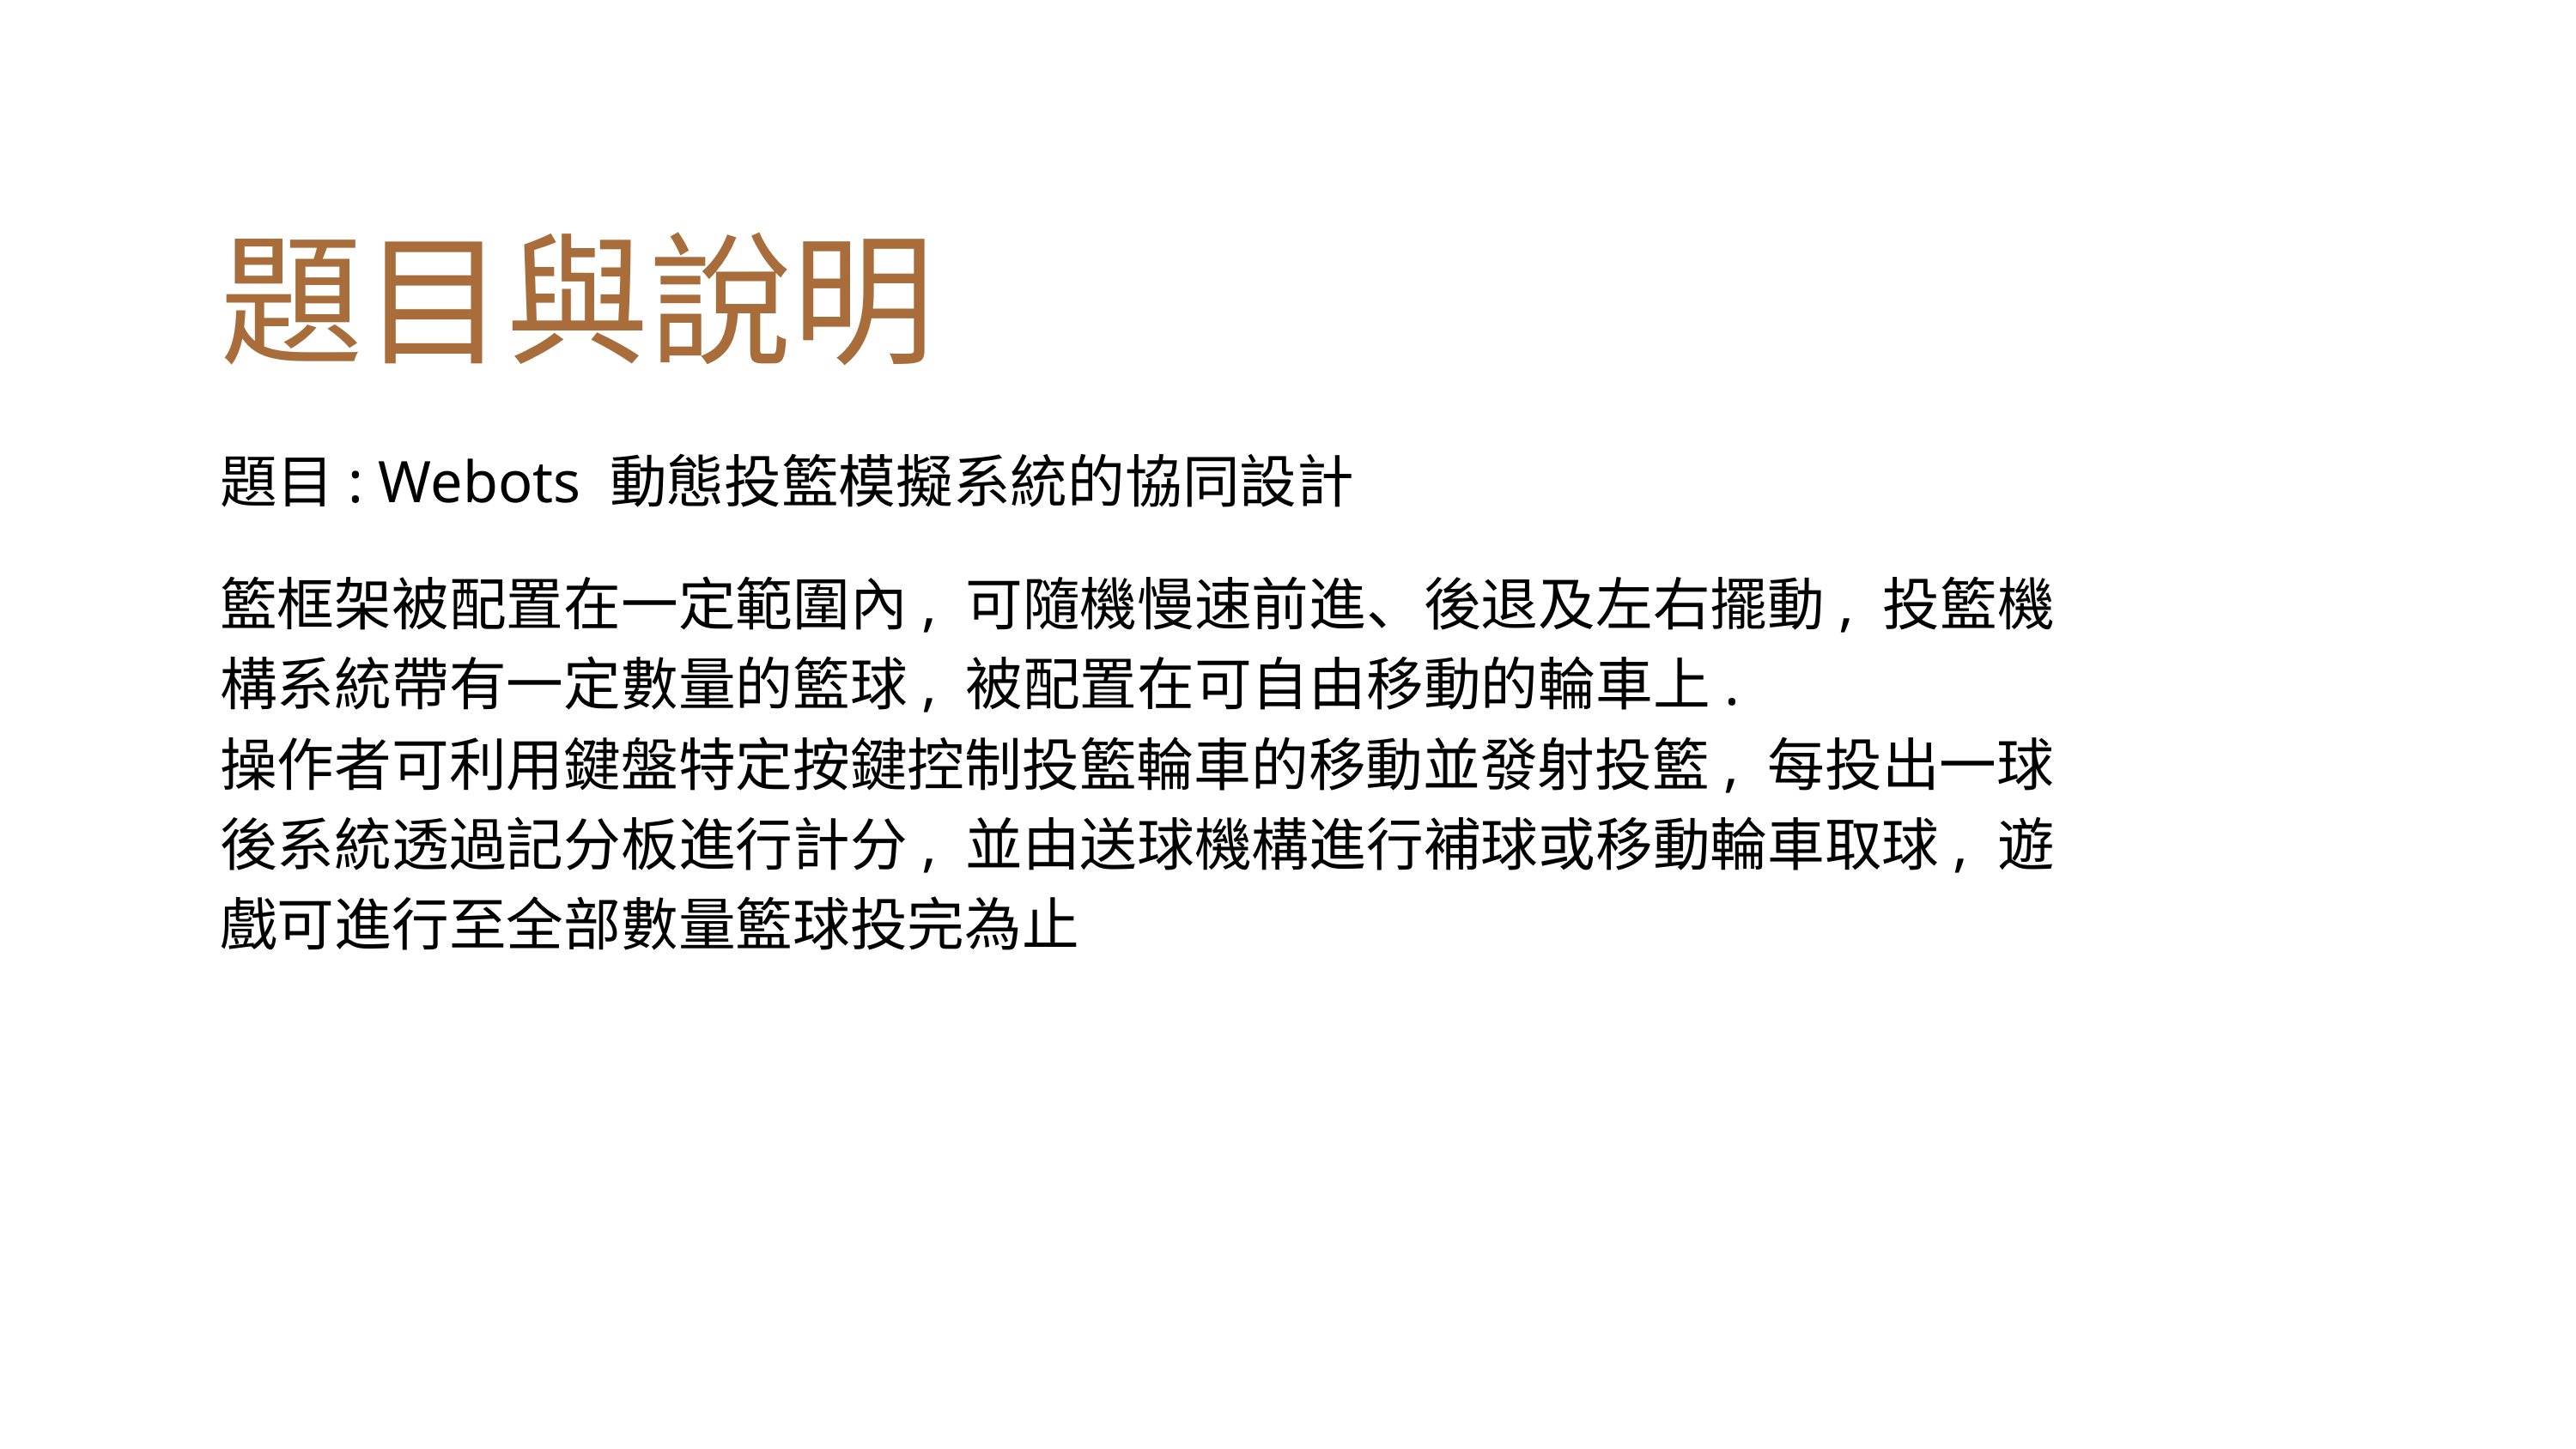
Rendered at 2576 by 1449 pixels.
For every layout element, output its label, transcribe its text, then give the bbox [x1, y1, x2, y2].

text_box 題目: Webots 動態投籃模擬系統的協同設計 [220, 433, 1438, 514]
text_box 題目與說明 [220, 224, 2111, 382]
text_box 籃框架被配置在一定範圍內, 可隨機慢速前進、後退及左右擺動, 投籃機構系統帶有一定數量的籃球, 被配置在可自由移動的輪車上. 操作者可利用鍵盤特定按鍵控制投籃輪車的移動並發射投籃, 每投出一球後系統透過記分板進行計分, 並由送球機構進行補球或移動輪車取球, 遊戲可進行至全部數量籃球投完為止 [220, 556, 2111, 1038]
